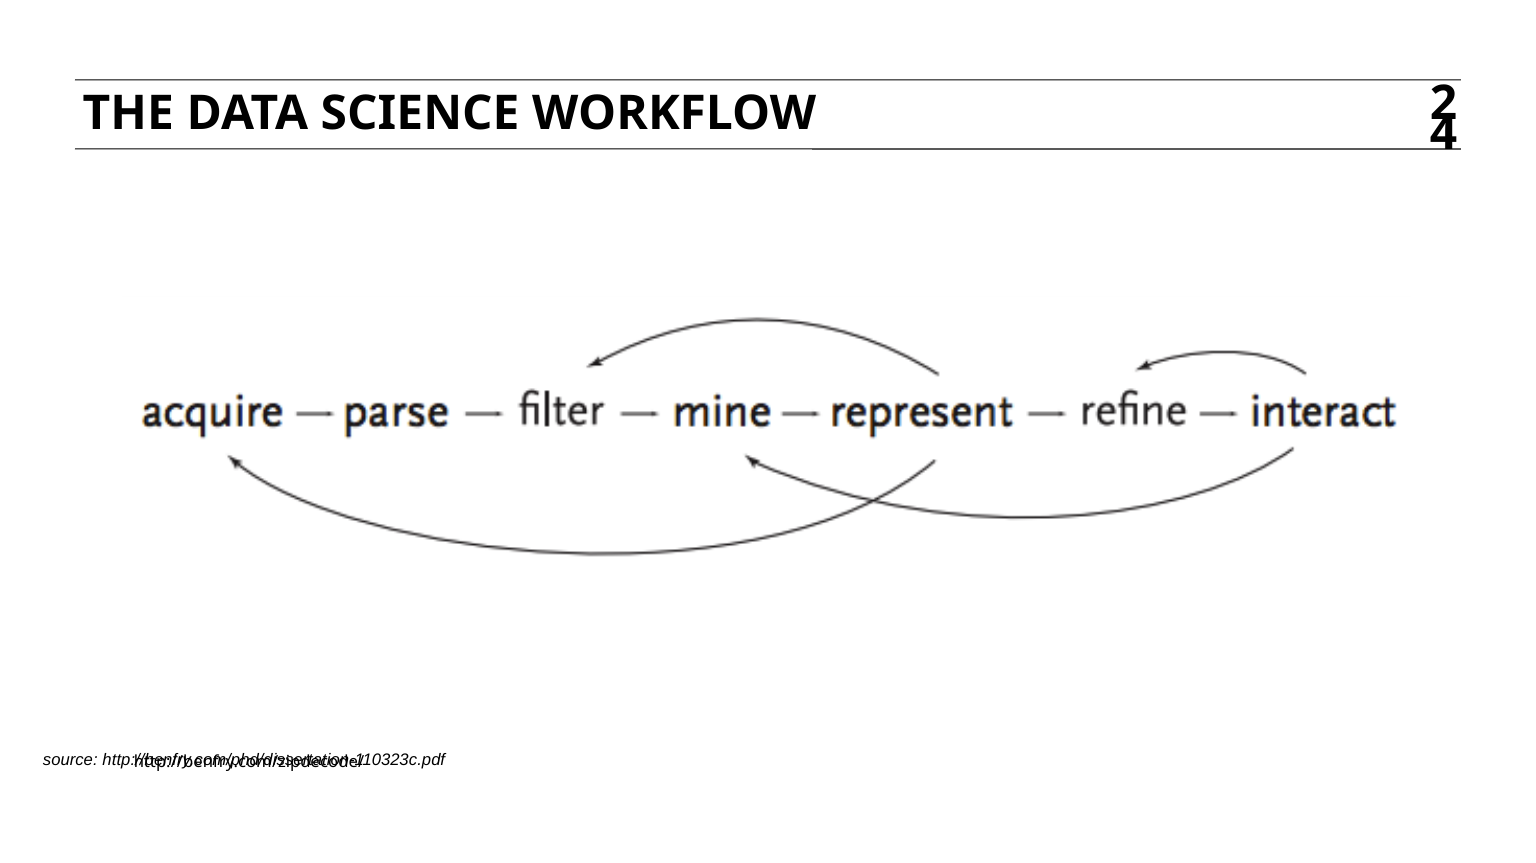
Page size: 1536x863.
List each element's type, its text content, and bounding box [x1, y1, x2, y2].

slide_number 24 [1419, 86, 1461, 138]
text_box http://benfry.com/zipdecode/ [42, 743, 456, 779]
subtitle source: http://benfry.com/phd/dissertation-110323c.pdf [42, 743, 1431, 807]
list the data science workflow [67, 81, 1243, 132]
picture [122, 295, 1411, 567]
